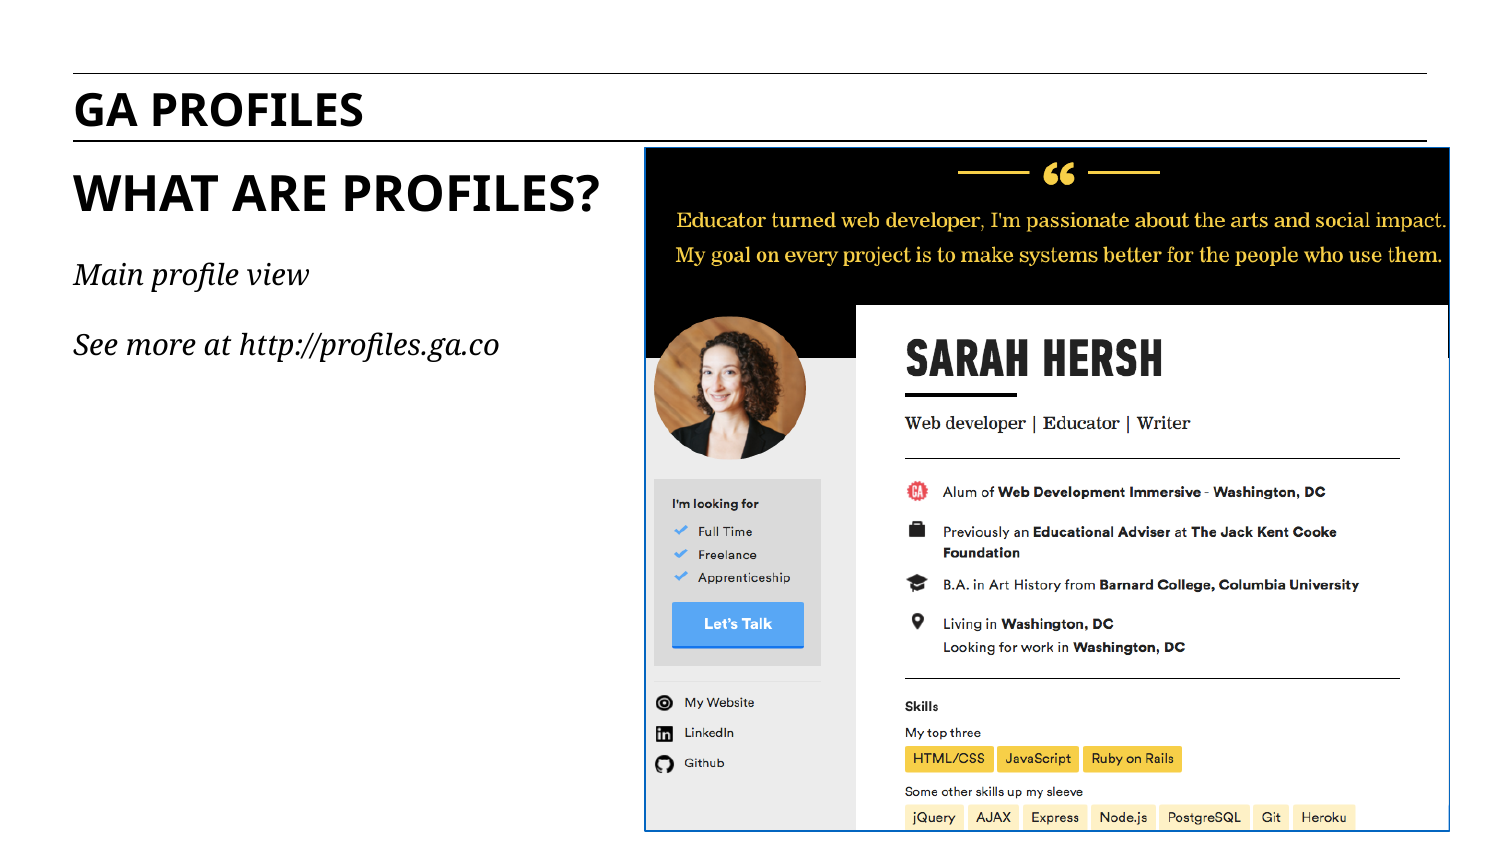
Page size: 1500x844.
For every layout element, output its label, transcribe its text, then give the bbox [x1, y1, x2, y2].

picture [645, 147, 1449, 831]
list WHAT ARE PROFILES? Main profile view See more at http://profiles.ga.co [73, 161, 640, 462]
text_box GA PROFILES [73, 81, 965, 139]
